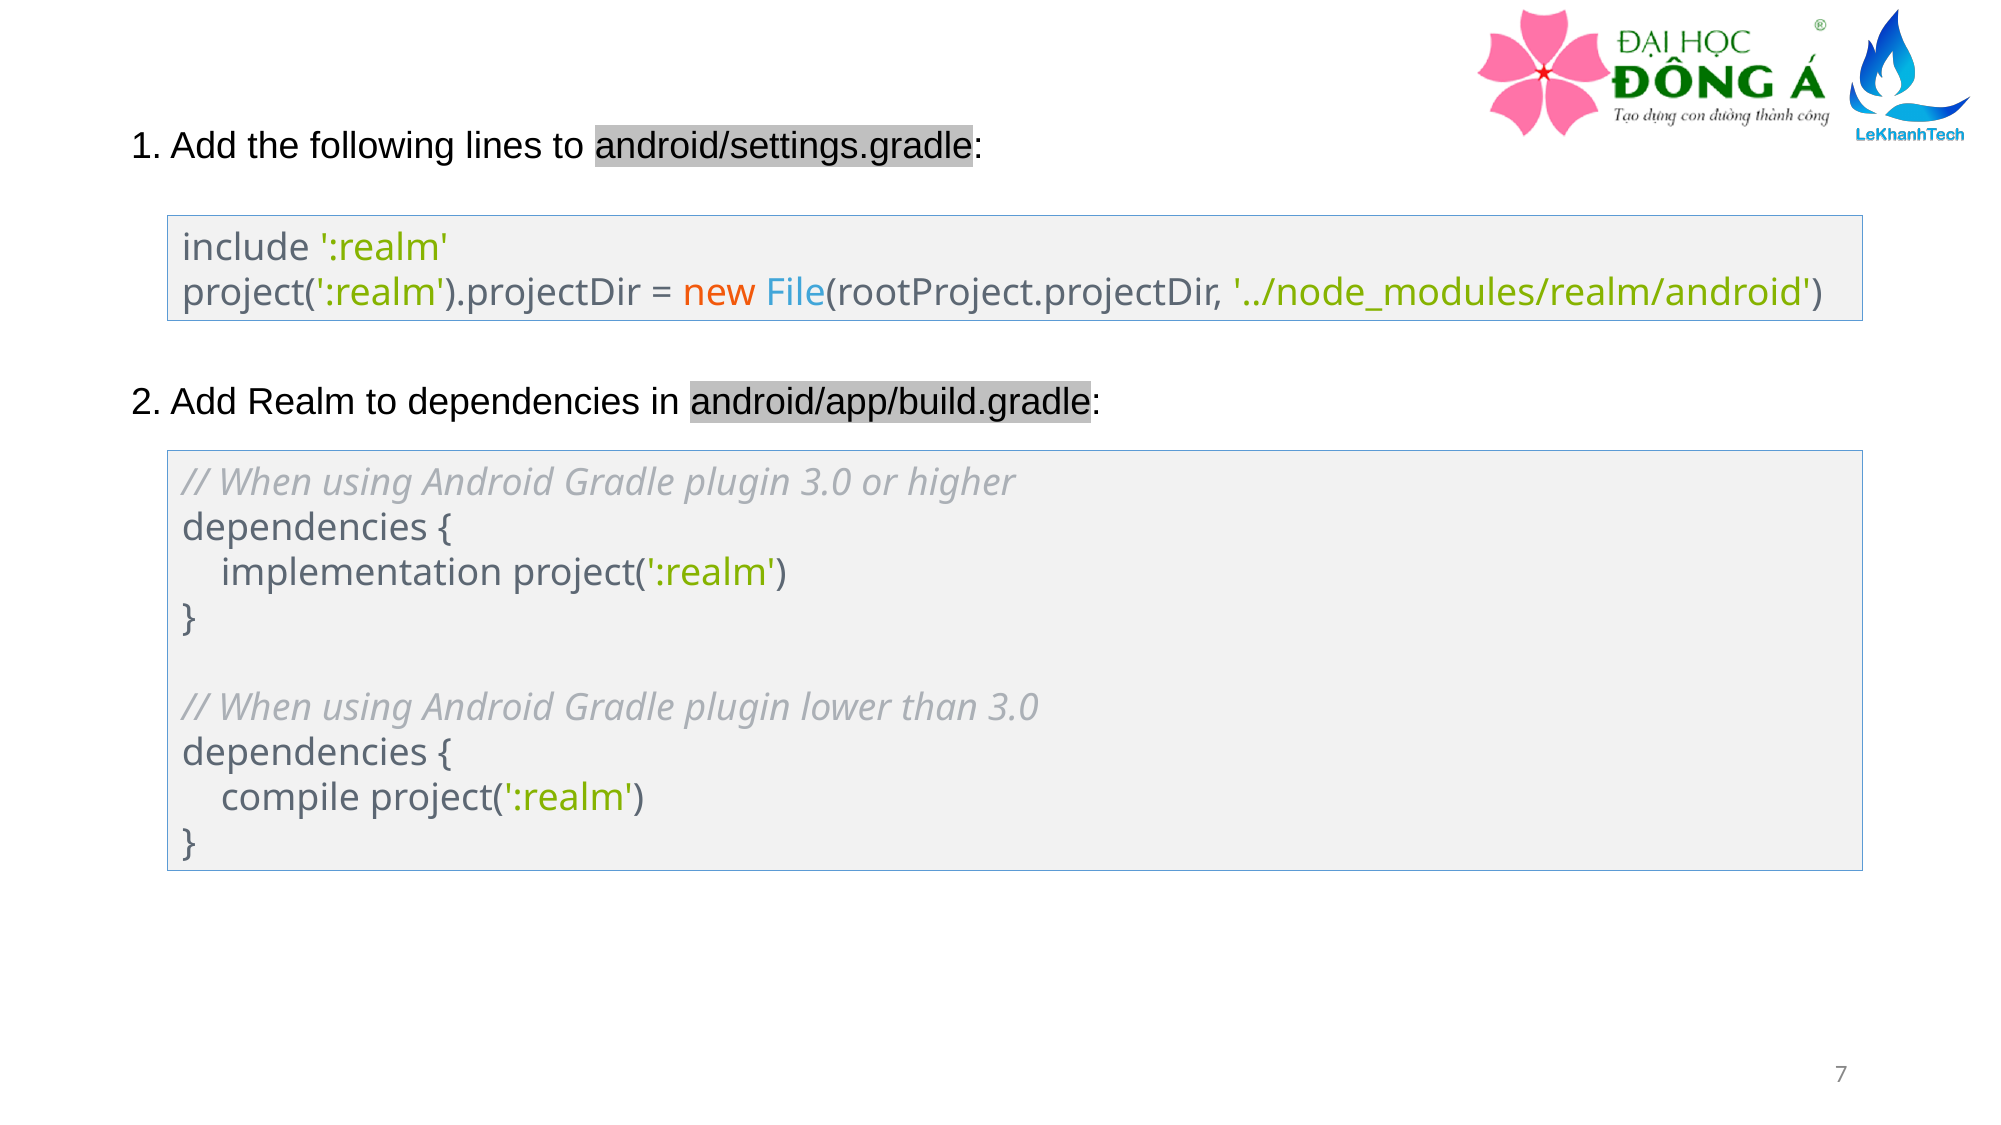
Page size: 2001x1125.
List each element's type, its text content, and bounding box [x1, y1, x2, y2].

slide_number 7 [1412, 1042, 1863, 1103]
text_box // When using Android Gradle plugin 3.0 or higher dependencies { implementation project(':realm') } // When using Android Gradle plugin lower than 3.0 dependencies { compile project(':realm') } [167, 450, 1863, 871]
picture [1465, 5, 1980, 144]
text_box 1. Add the following lines to android/settings.gradle: [116, 113, 1219, 174]
text_box include ':realm' project(':realm').projectDir = new File(rootProject.projectDir, '../node_modules/realm/android') [167, 215, 1863, 321]
text_box 2. Add Realm to dependencies in android/app/build.gradle: [116, 369, 1441, 430]
